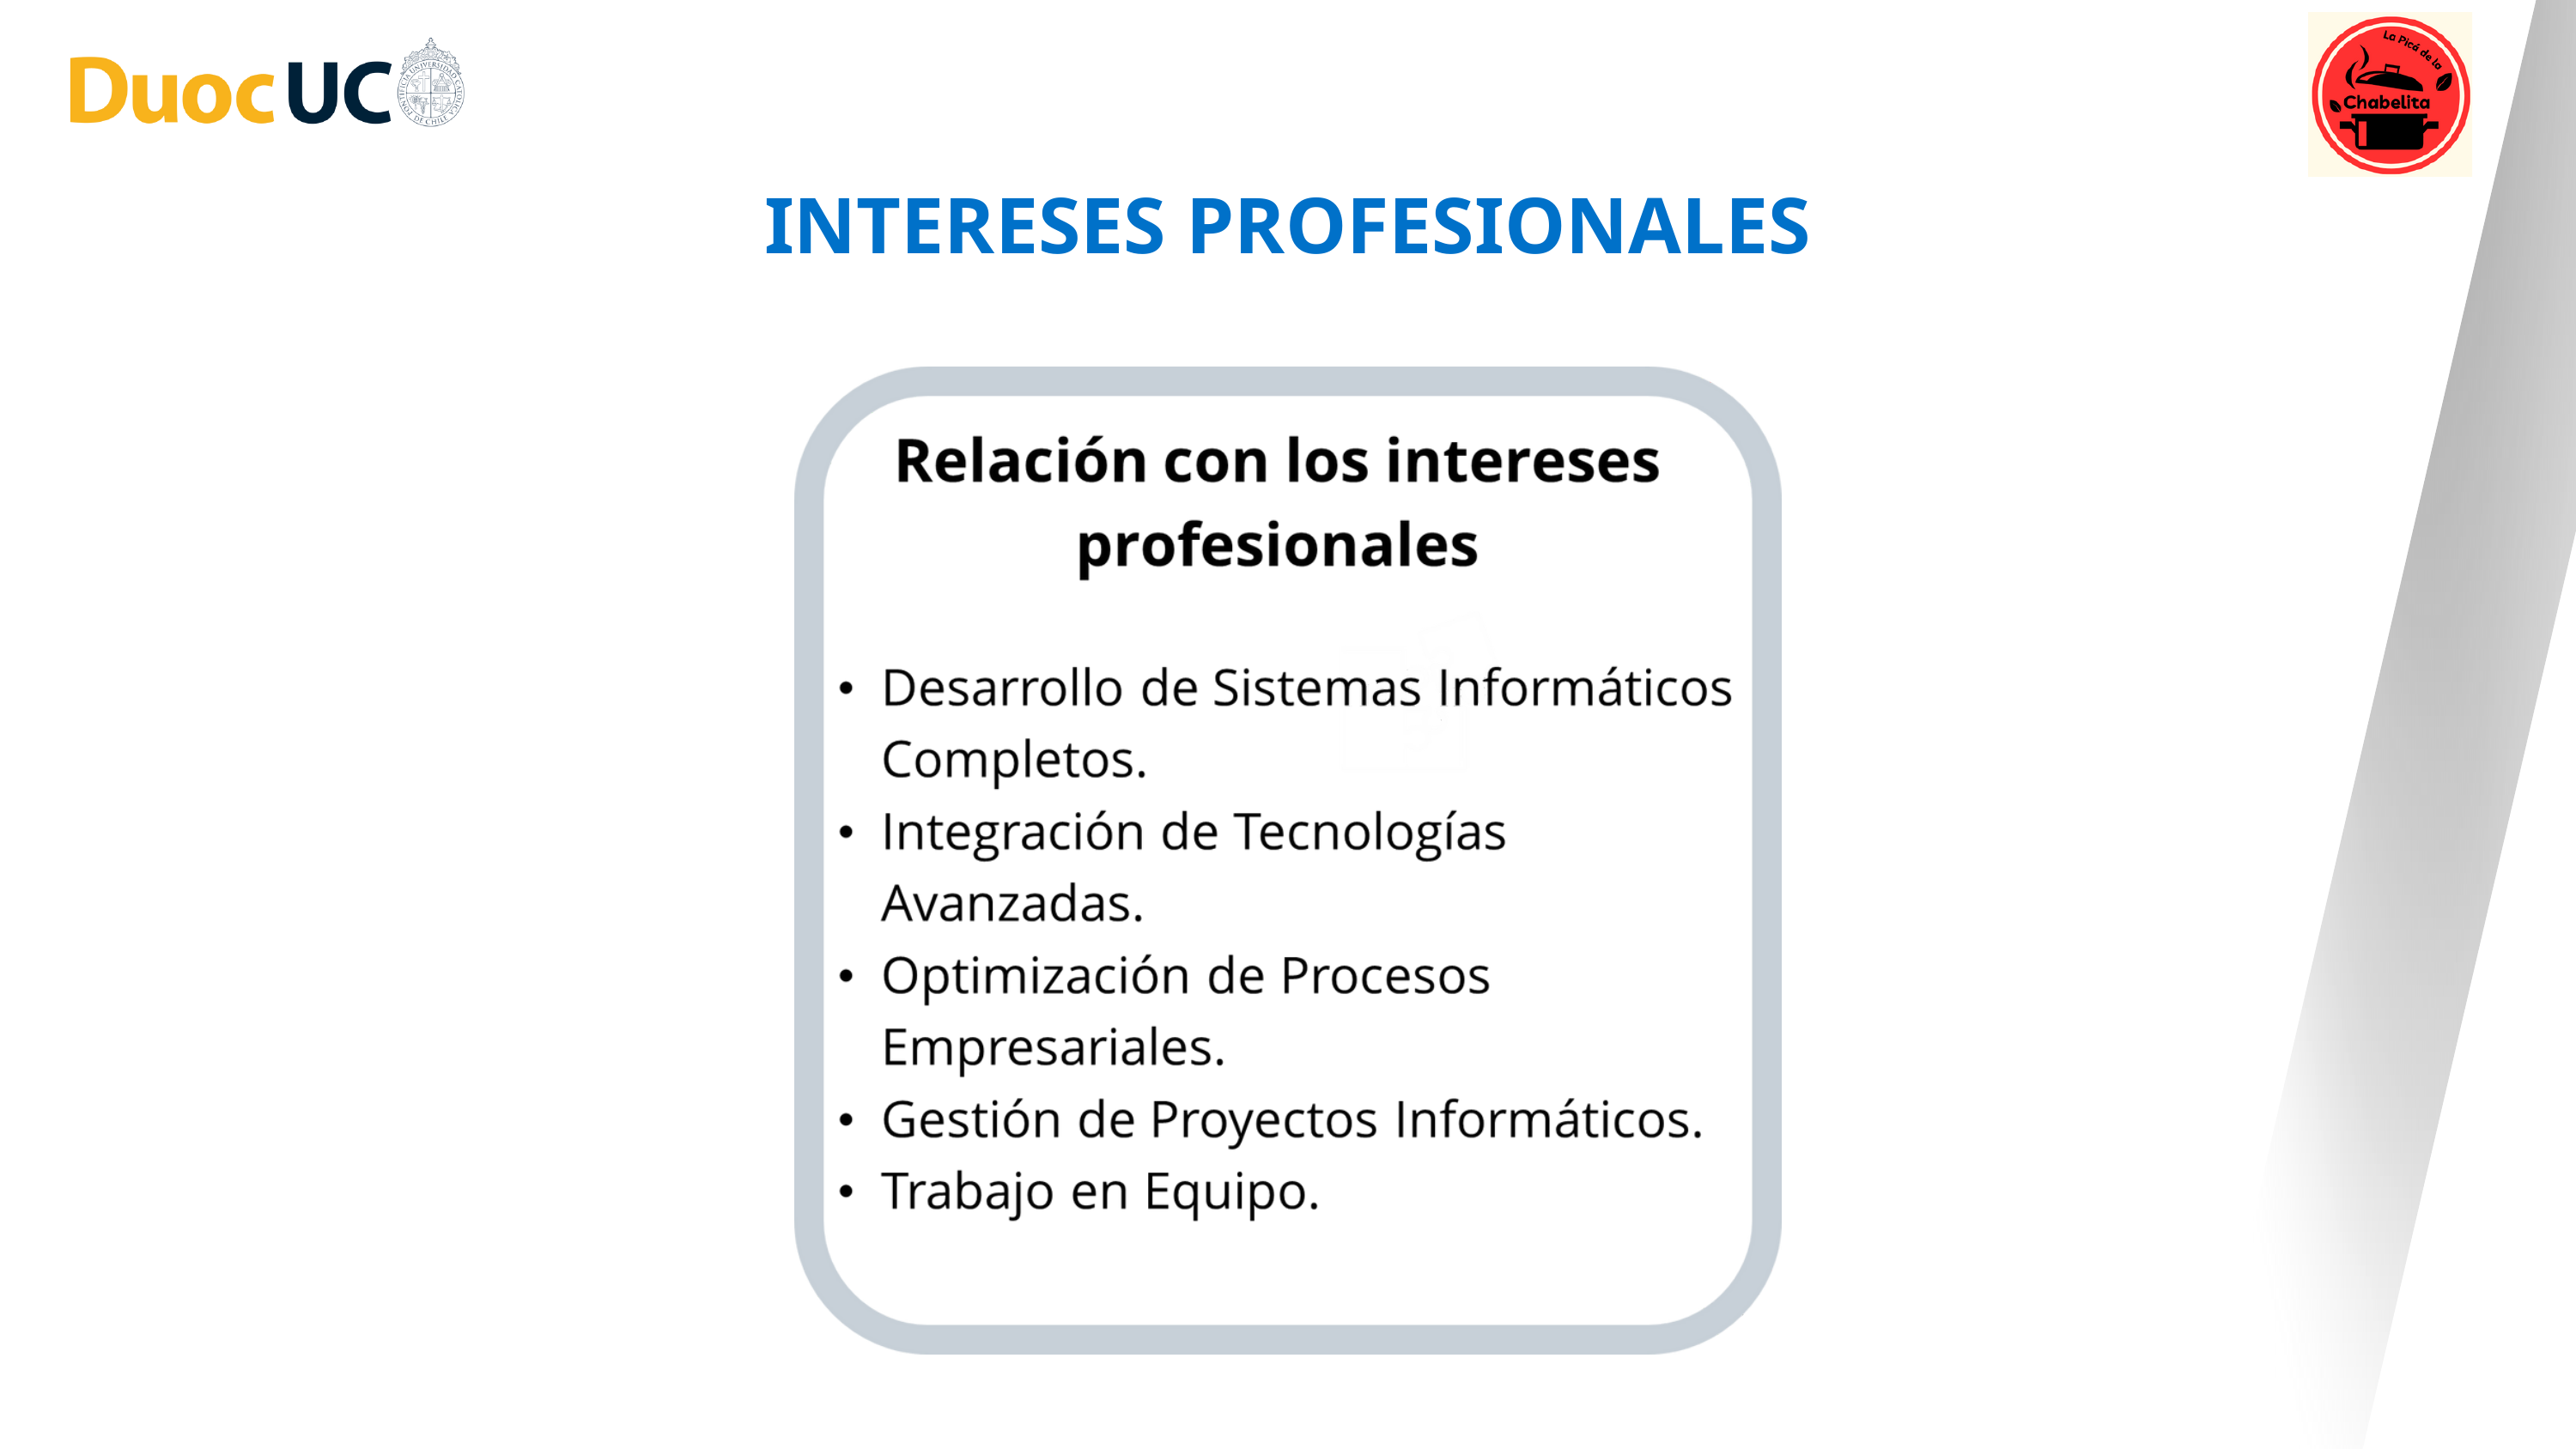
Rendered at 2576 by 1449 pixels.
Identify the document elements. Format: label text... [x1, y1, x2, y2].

text_box [2308, 12, 2473, 177]
text_box INTERESES PROFESIONALES [222, 176, 2354, 270]
text_box [794, 367, 1782, 1355]
text_box [2199, 0, 2576, 1449]
text_box [64, 32, 470, 132]
